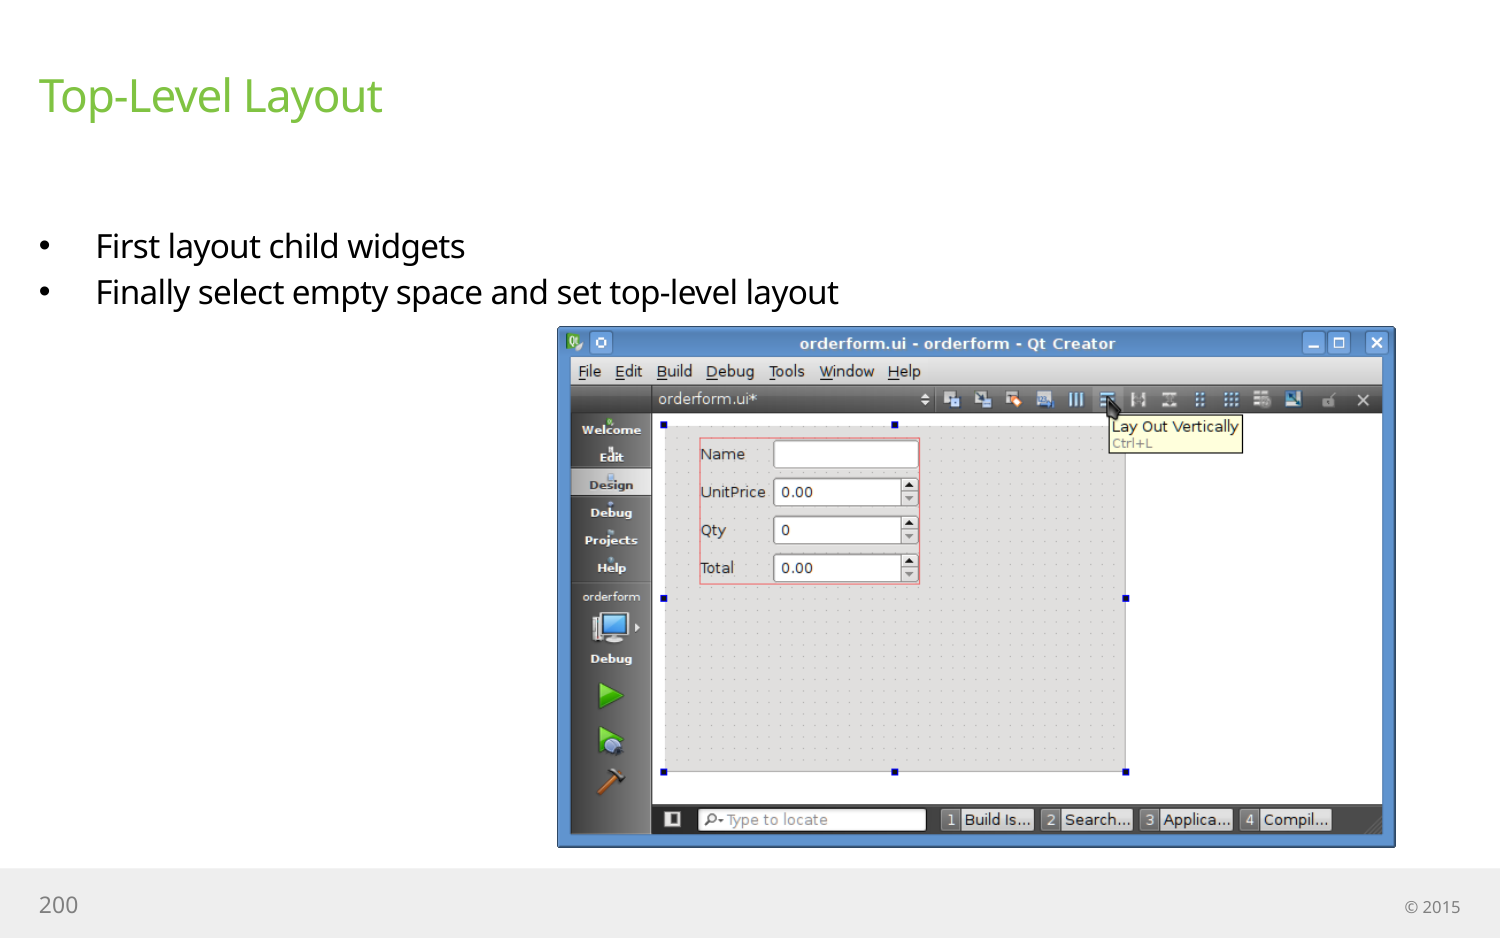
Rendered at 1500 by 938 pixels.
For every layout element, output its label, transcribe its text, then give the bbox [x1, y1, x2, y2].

list First layout child widgets Finally select empty space and set top-level layout [39, 224, 1471, 846]
picture [557, 326, 1397, 848]
title Top-Level Layout [39, 66, 1052, 195]
footer © 2015 [1188, 896, 1461, 917]
slide_number 200 [39, 892, 410, 921]
